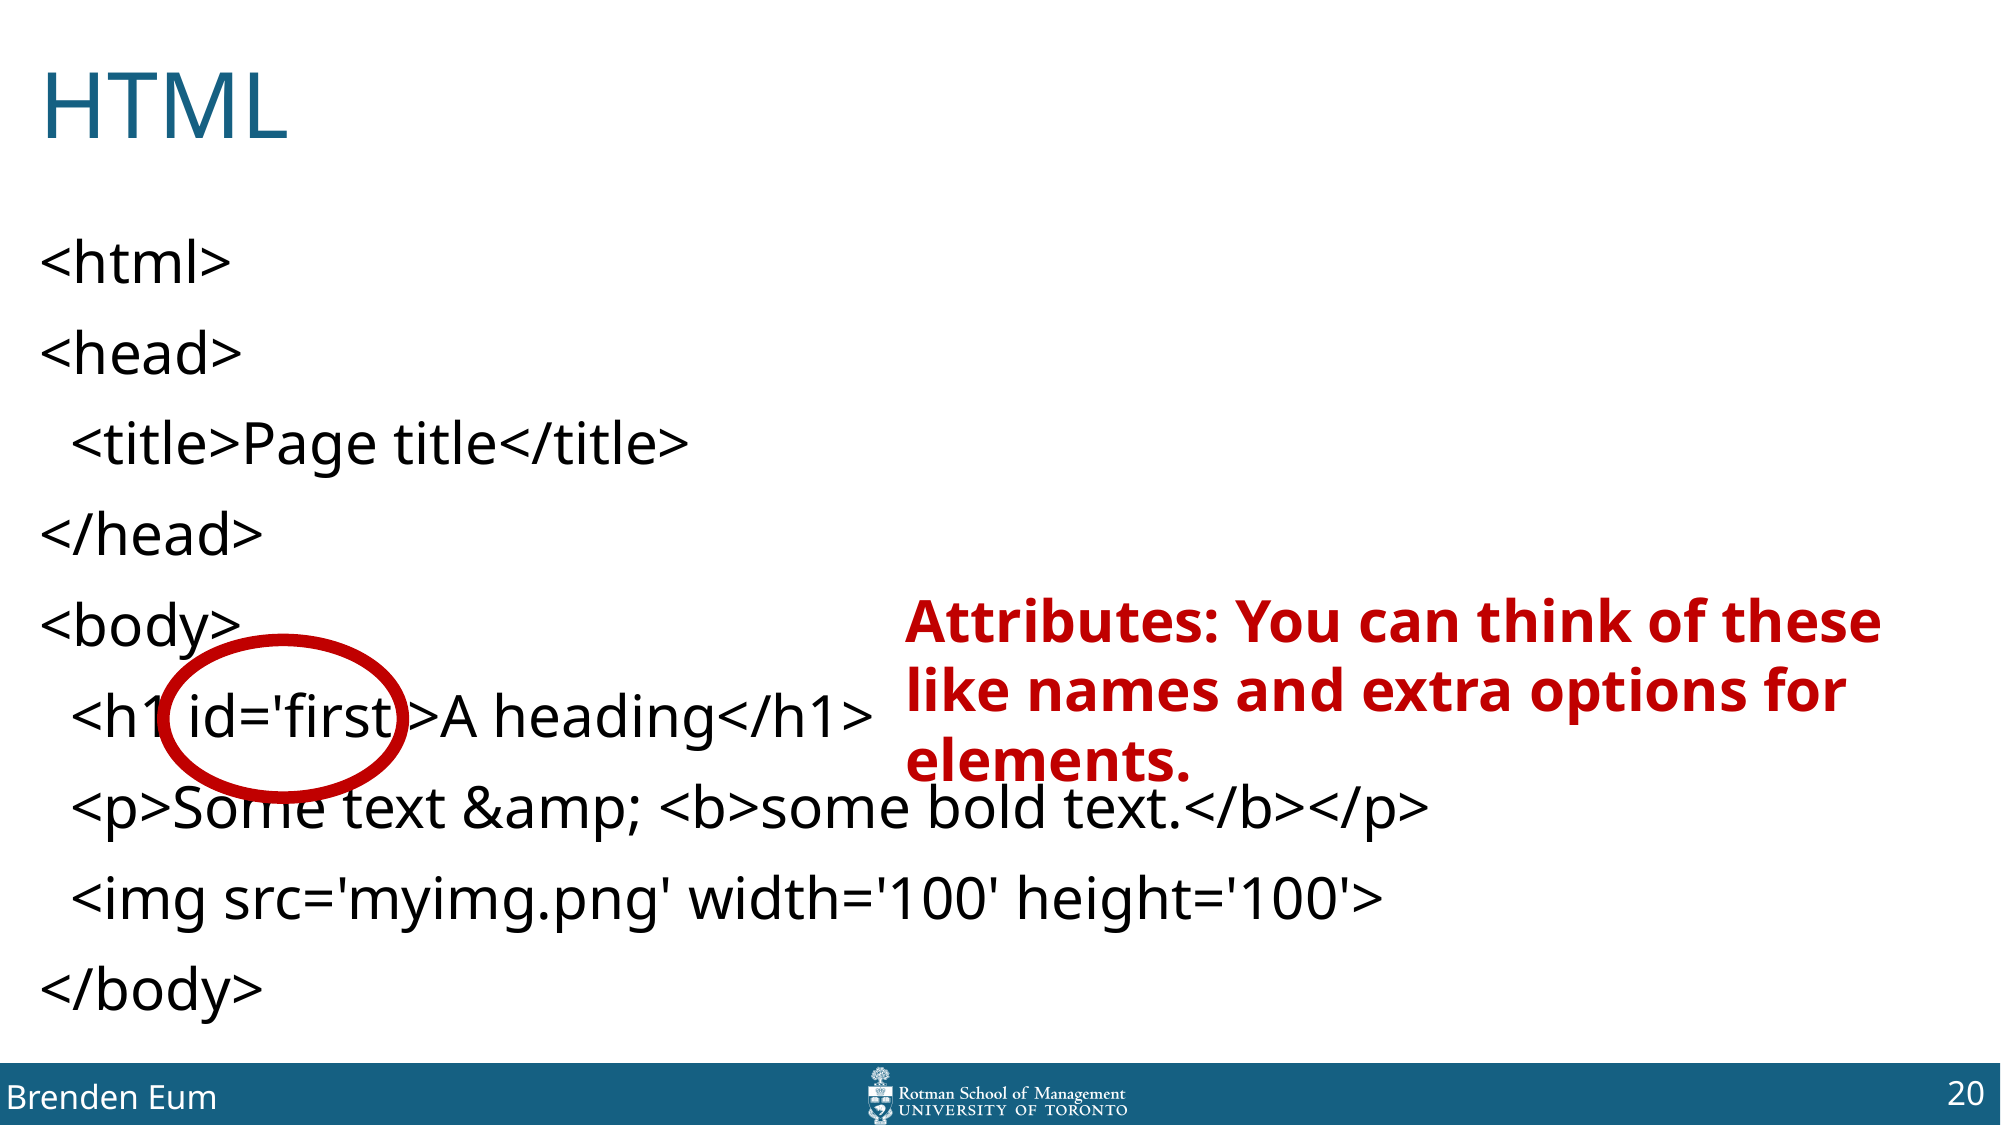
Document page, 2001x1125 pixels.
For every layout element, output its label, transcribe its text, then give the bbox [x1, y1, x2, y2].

text_box [161, 638, 405, 800]
slide_number 20 [1776, 1065, 2000, 1125]
list <html> <head> <title>Page title</title> </head> <body> <h1 id='first'>A heading</h1> <p>Some text &amp; <b>some bold text.</b></p> <img src='myimg.png' width='100' height='100'> </body> [24, 217, 1975, 1063]
title HTML [24, 0, 1975, 217]
picture [865, 1063, 1135, 1125]
text_box Attributes: You can think of these like names and extra options for elements. [890, 576, 2000, 801]
